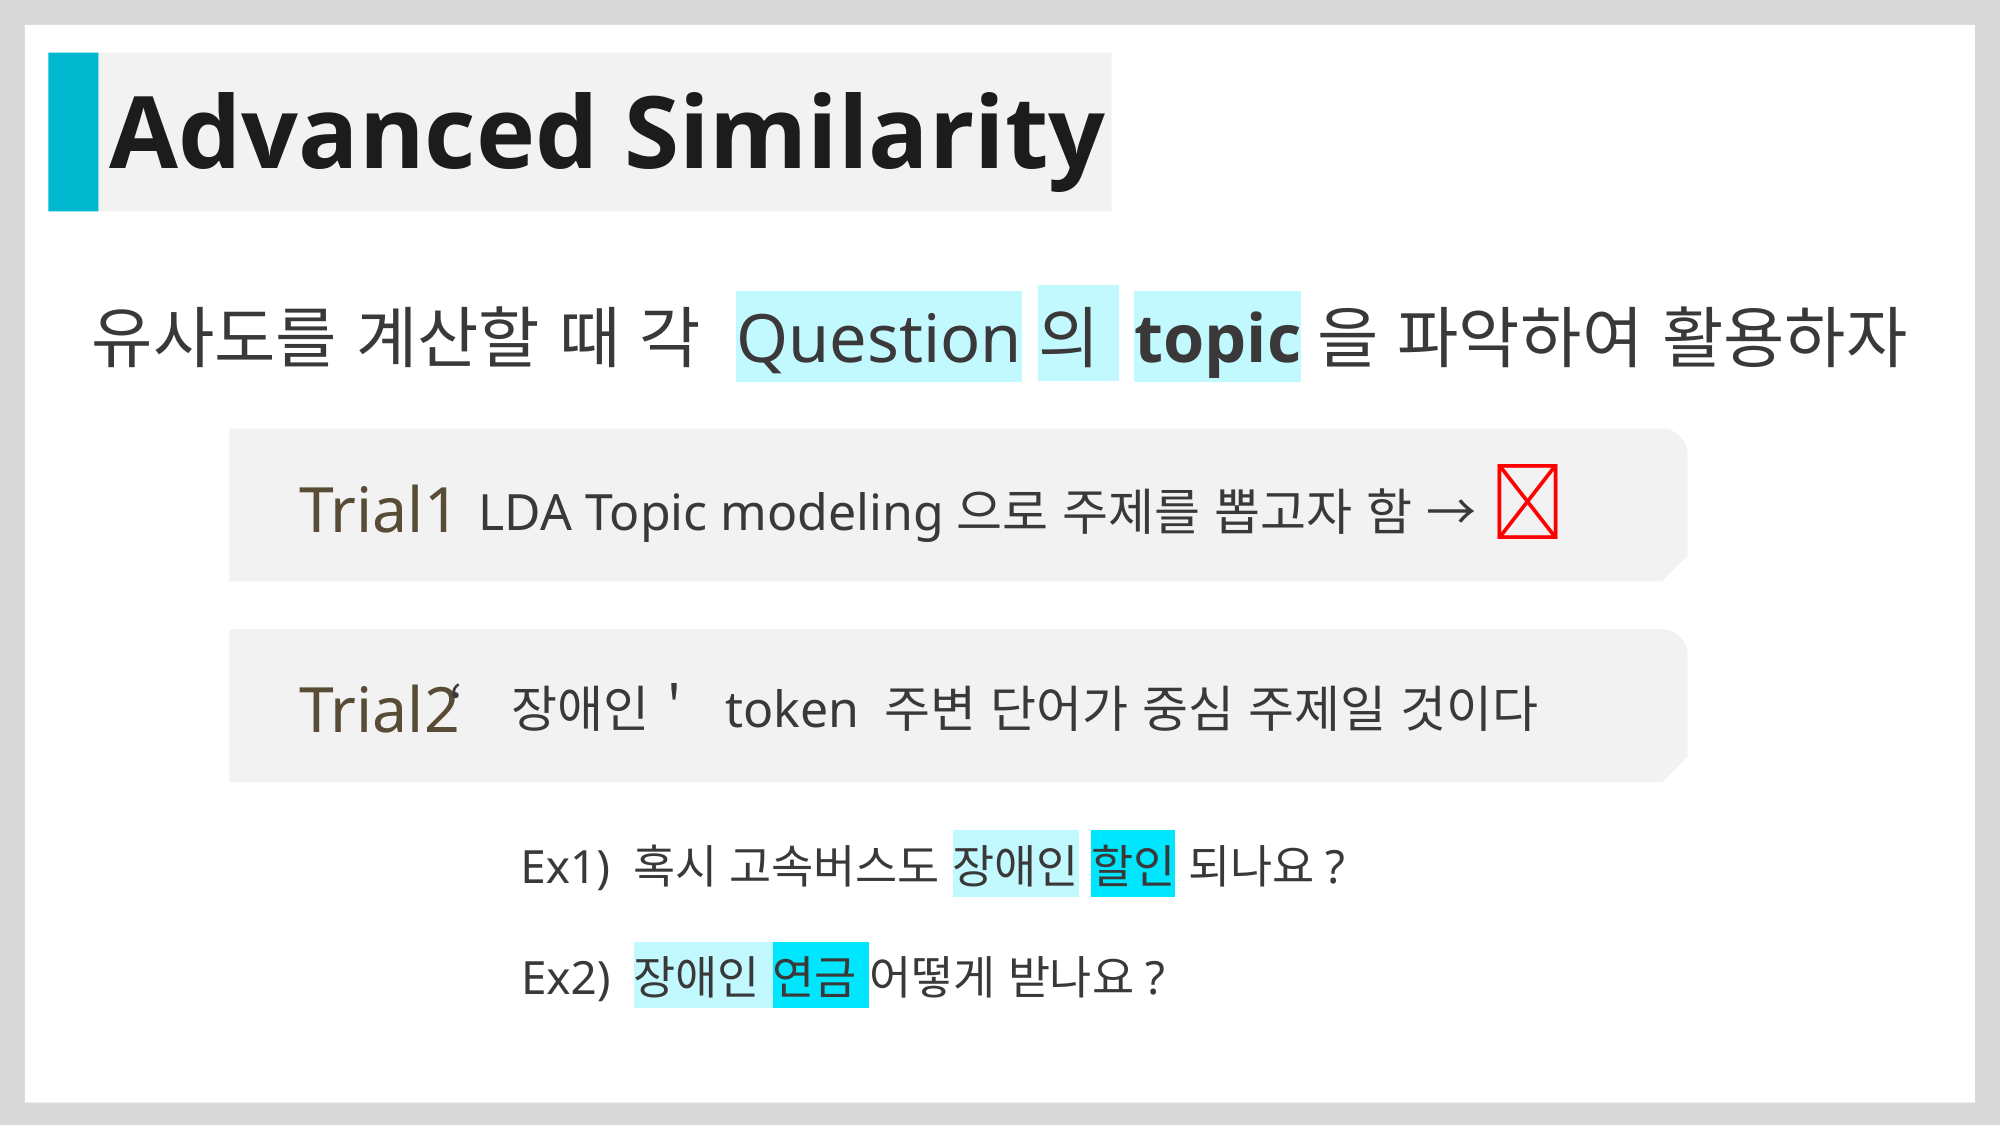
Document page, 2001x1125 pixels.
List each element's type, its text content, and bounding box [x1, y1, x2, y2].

text_box LDA Topic modeling으로 주제를 뽑고자 함 →  [463, 447, 1581, 553]
text_box [228, 427, 1689, 583]
text_box 유사도를 계산할 때 각 Question의 topic을 파악하여 활용하자 [69, 288, 1930, 383]
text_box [48, 52, 1112, 212]
text_box Ex1) 혹시 고속버스도 장애인 할인 되나요? [505, 830, 1360, 900]
text_box Trial2 [284, 662, 475, 752]
text_box Trial1 [284, 462, 463, 553]
text_box Ex2) 장애인 연금 어떻게 받나요? [506, 941, 1180, 1012]
text_box [228, 628, 1689, 784]
text_box ‘장애인＇ token 주변 단어가 중심 주제일 것이다 [434, 669, 1554, 745]
text_box Advanced Similarity [1112, 61, 1122, 197]
